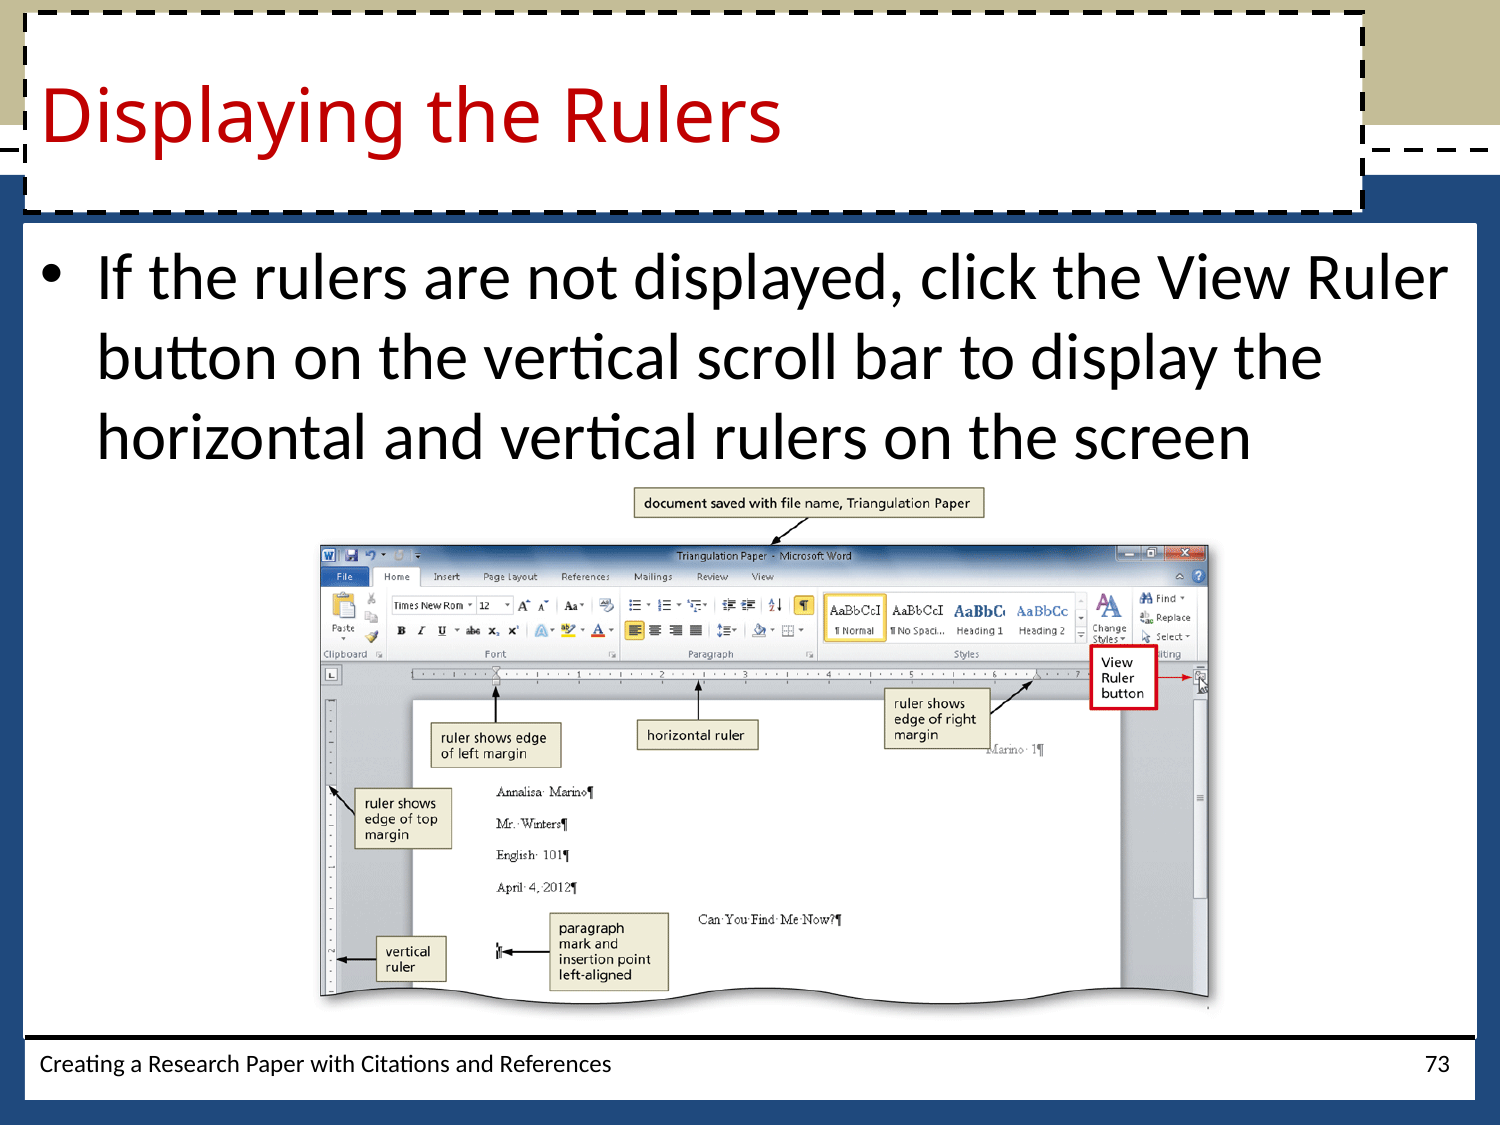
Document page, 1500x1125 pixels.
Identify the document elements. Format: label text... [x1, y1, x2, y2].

title Displaying the Rulers [23, 10, 1365, 215]
picture [312, 487, 1226, 1025]
slide_number 73 [1400, 1040, 1475, 1100]
footer Creating a Research Paper with Citations and References [24, 1040, 1400, 1100]
list If the rulers are not displayed, click the View Ruler button on the vertical scroll bar to display the horizontal and vertical rulers on the screen [24, 224, 1476, 1024]
